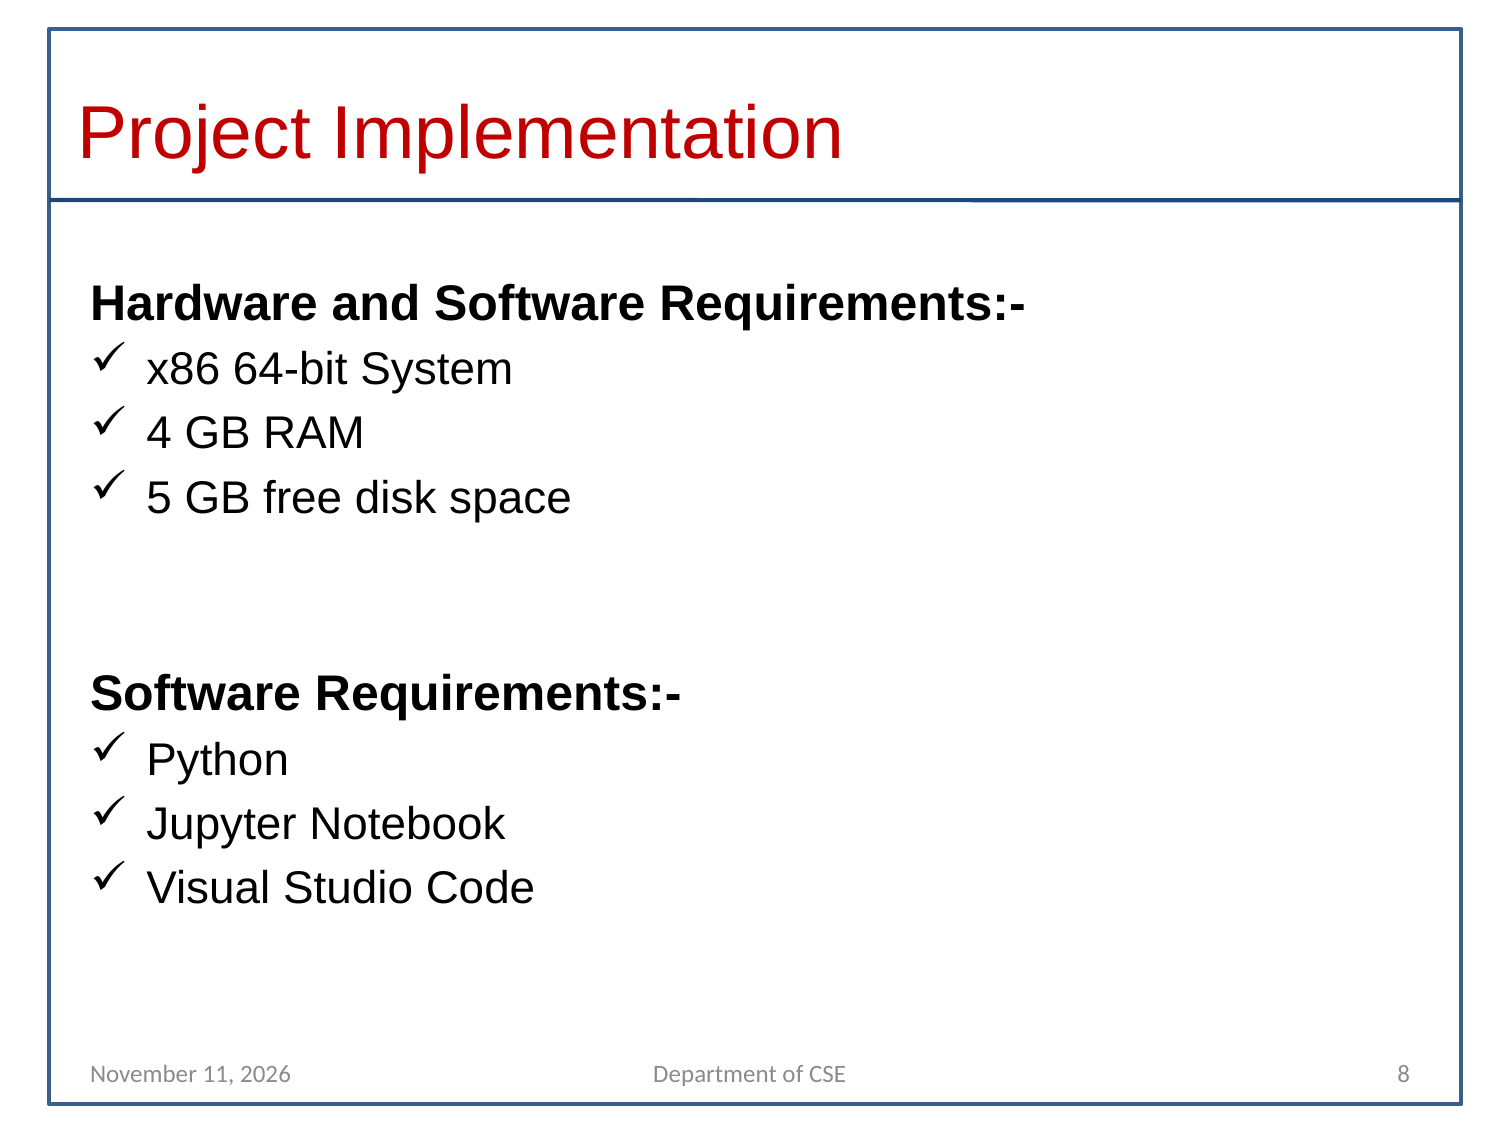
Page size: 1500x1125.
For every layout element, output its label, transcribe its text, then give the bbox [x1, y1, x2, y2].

list Hardware and Software Requirements:- x86 64-bit System 4 GB RAM 5 GB free disk space Software Requirements:- Python Jupyter Notebook Visual Studio Code [75, 262, 1438, 1050]
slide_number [75, 1050, 425, 1103]
title Project Implementation [62, 75, 1413, 183]
footer Department of CSE [512, 1050, 988, 1103]
slide_number 8 [1074, 1050, 1425, 1103]
